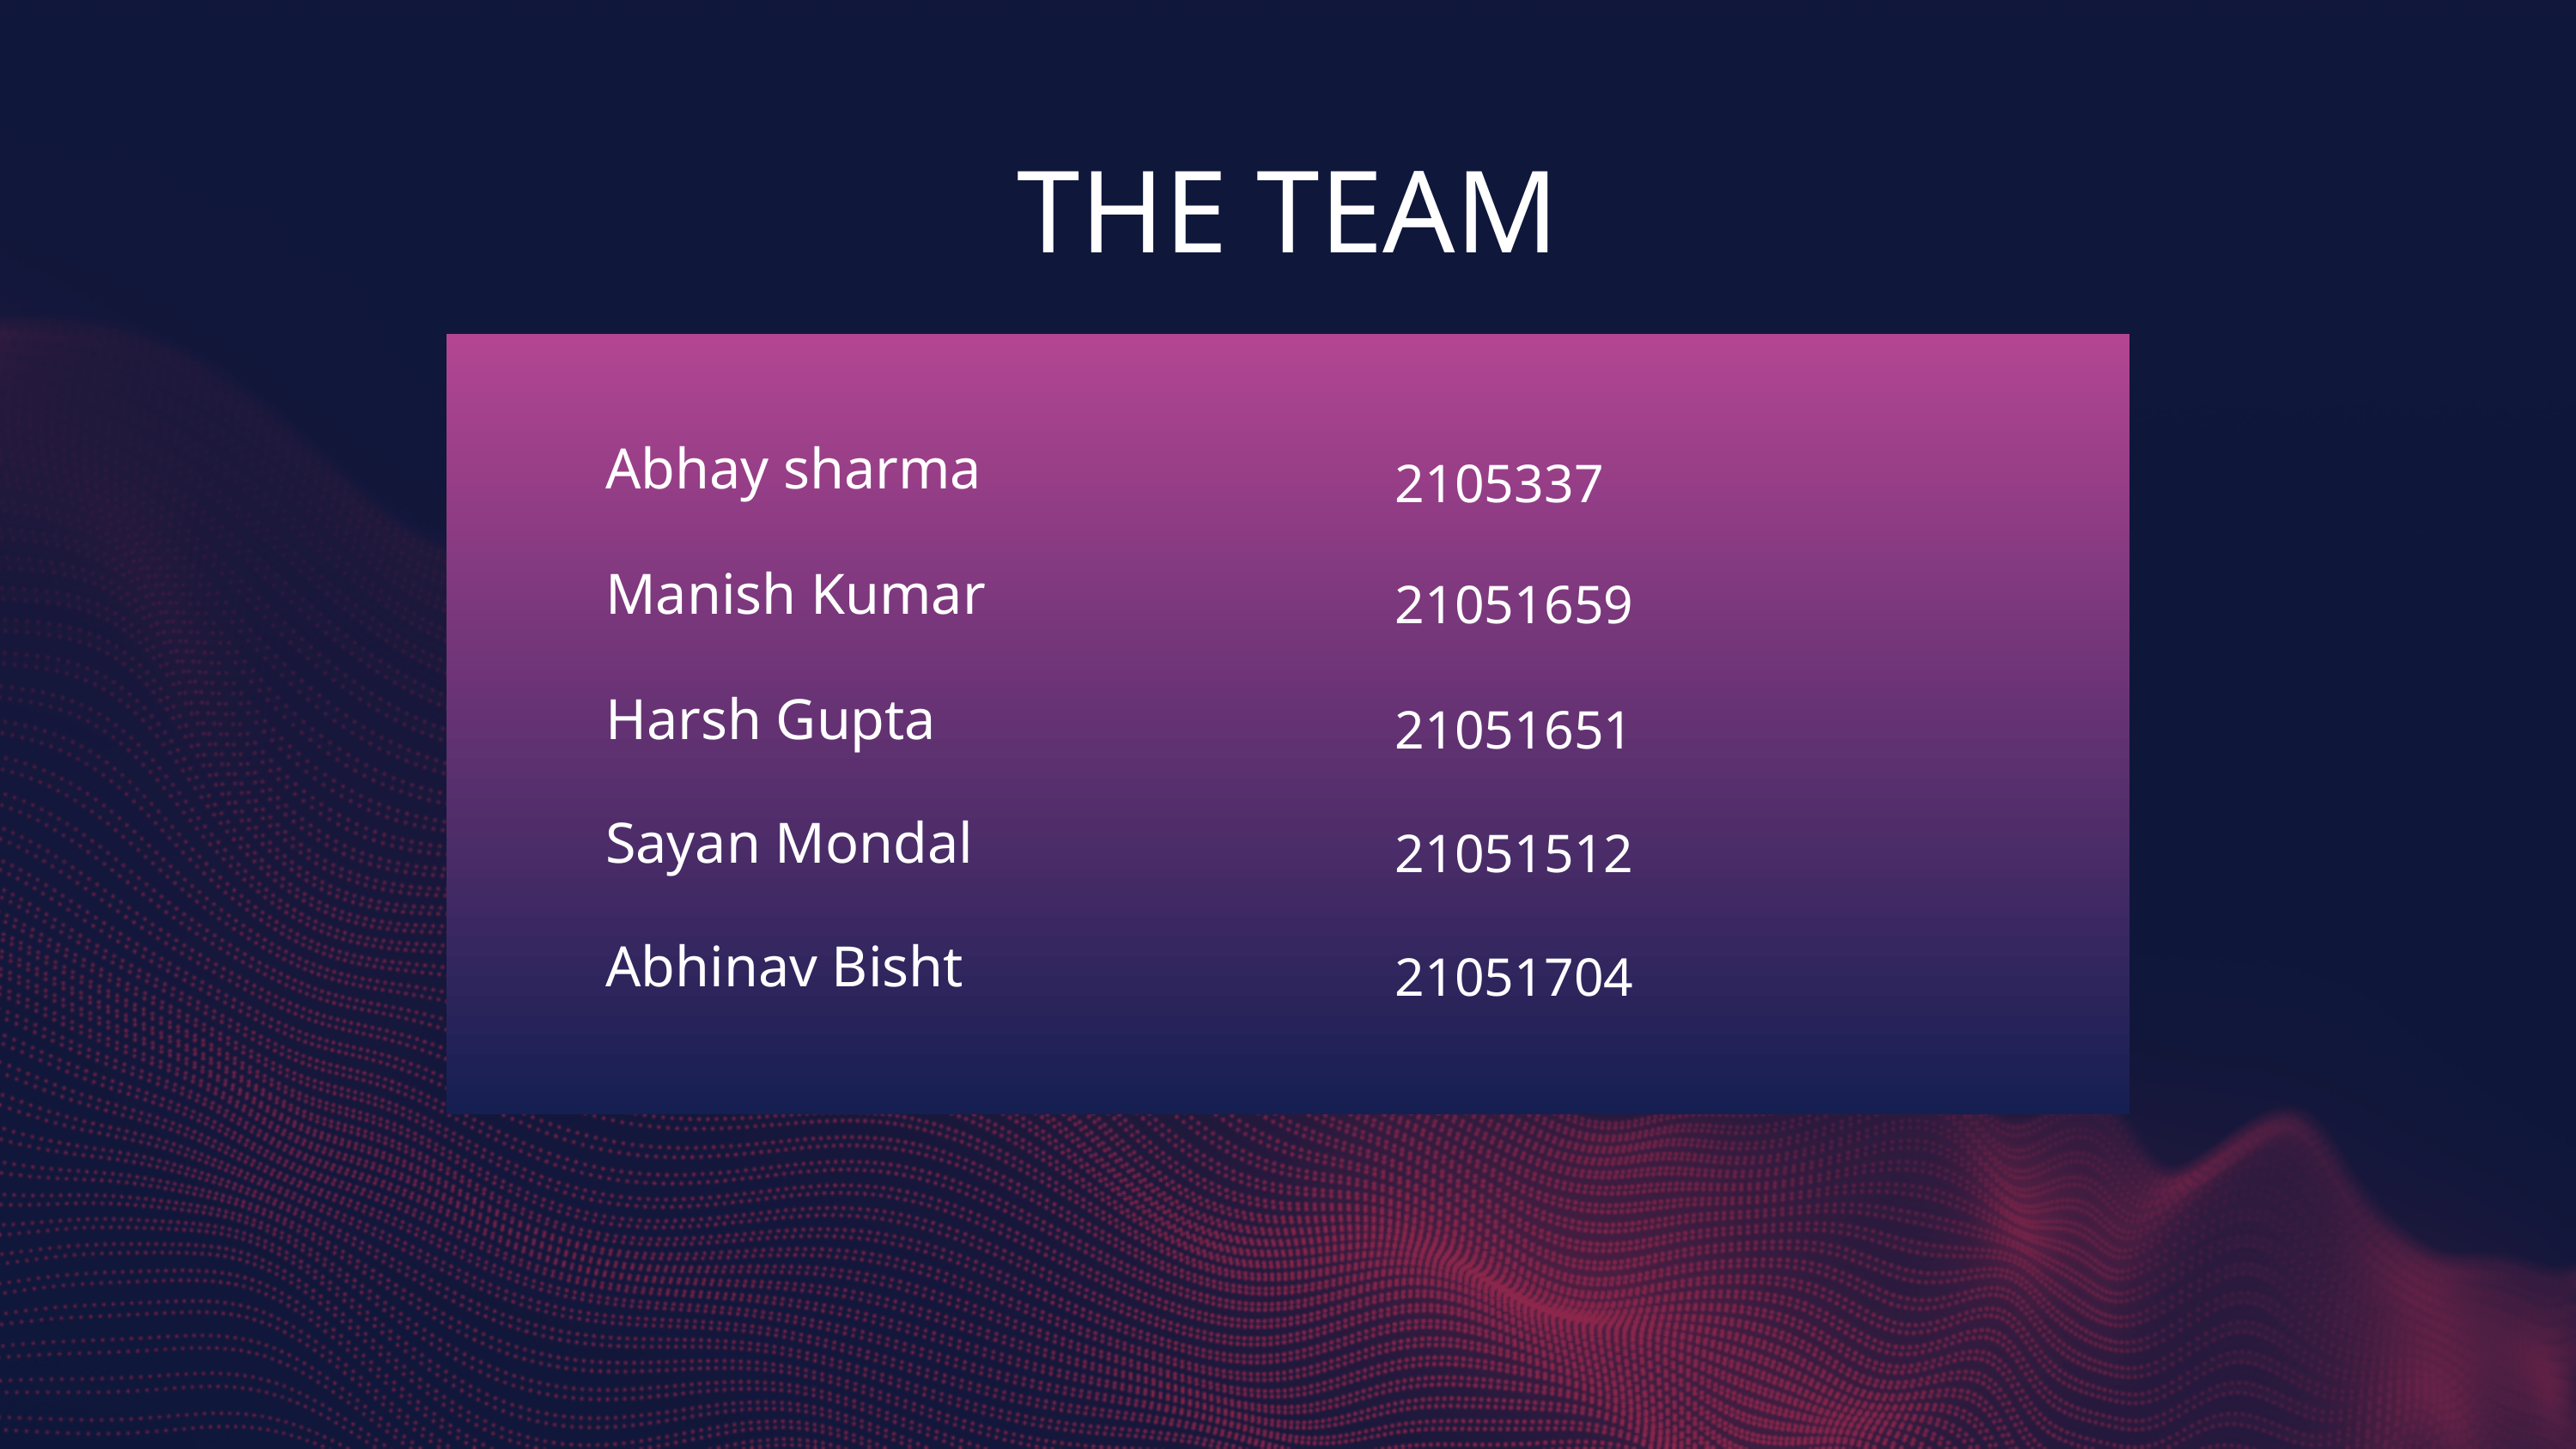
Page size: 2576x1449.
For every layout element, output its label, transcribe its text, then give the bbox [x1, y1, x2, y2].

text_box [446, 333, 2130, 1115]
text_box [0, 0, 2576, 1449]
text_box THE TEAM [144, 161, 2432, 276]
